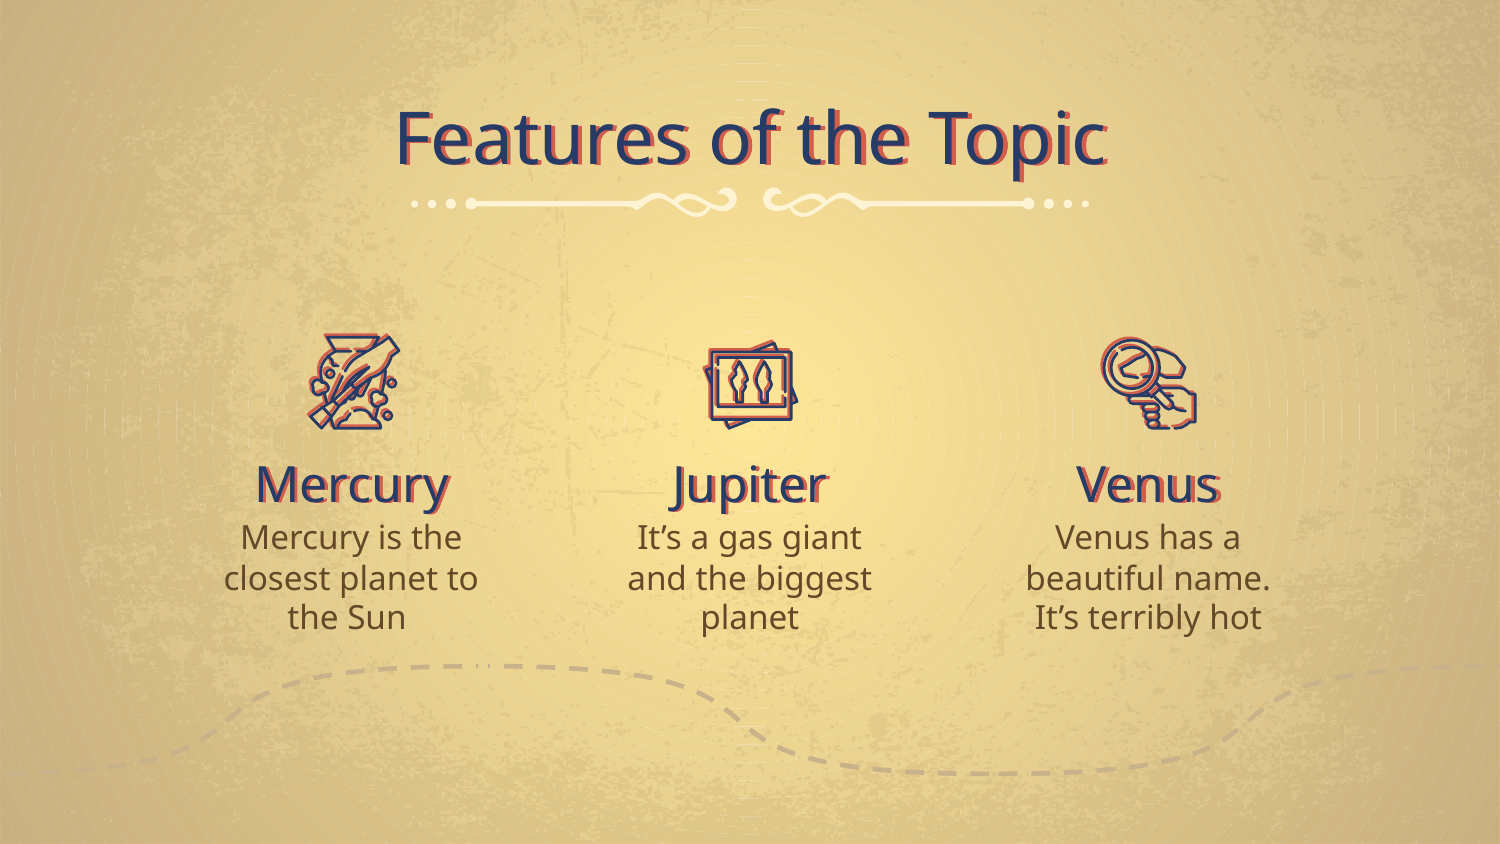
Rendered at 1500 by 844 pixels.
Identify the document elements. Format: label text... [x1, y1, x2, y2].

title Features of the Topic [116, 88, 1383, 183]
title Mercury [193, 441, 510, 501]
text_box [701, 339, 799, 430]
subtitle Venus has a beautiful name. It’s terribly hot [990, 501, 1307, 650]
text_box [306, 333, 401, 430]
picture [0, 0, 1500, 844]
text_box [1100, 336, 1197, 430]
title Venus [990, 441, 1307, 501]
subtitle It’s a gas giant and the biggest planet [591, 501, 909, 650]
title Jupiter [591, 441, 909, 501]
subtitle Mercury is the closest planet to the Sun [193, 501, 510, 650]
